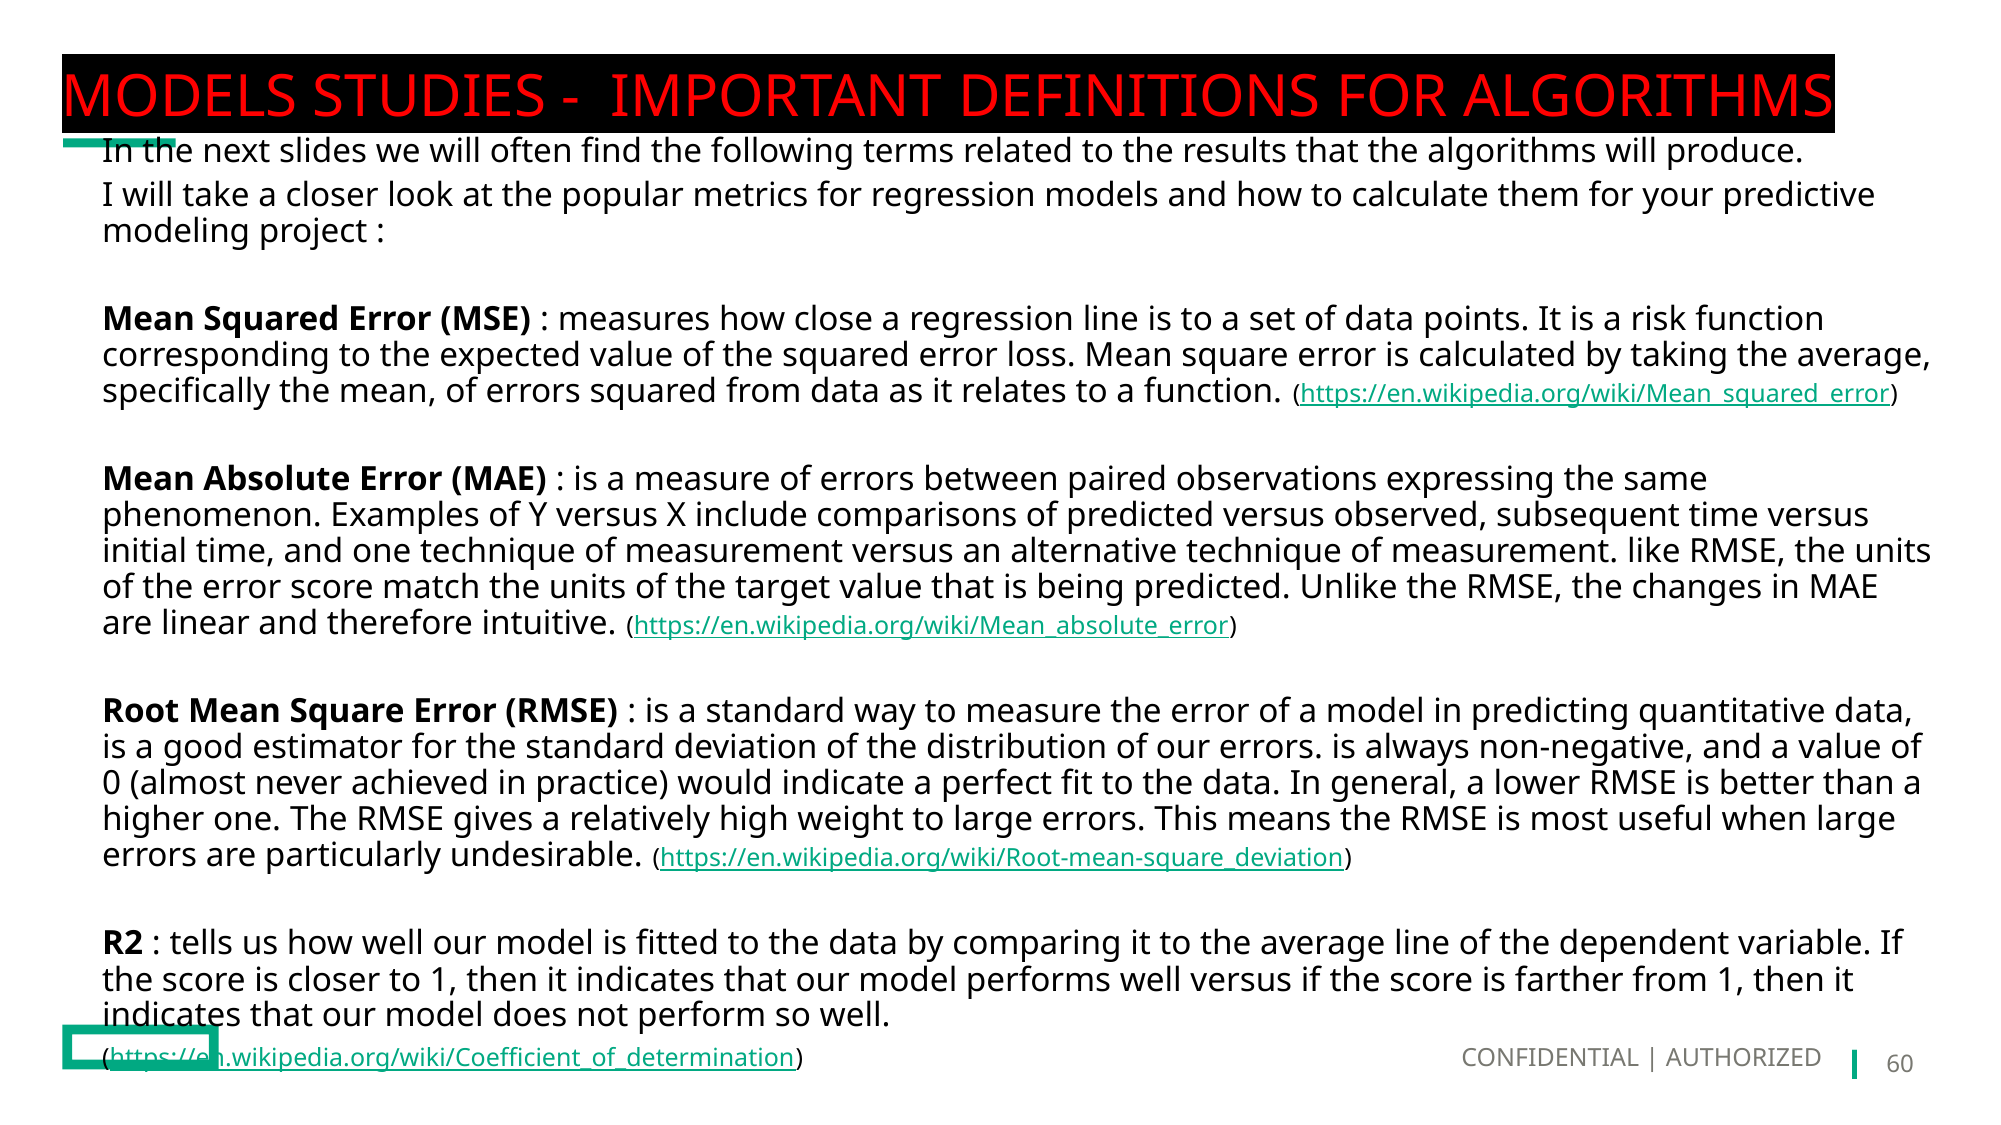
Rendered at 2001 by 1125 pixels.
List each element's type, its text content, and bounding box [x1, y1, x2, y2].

title Models studies - important definitions for algorithms [42, 60, 1938, 135]
text_box In the next slides we will often find the following terms related to the results that the algorithms will produce. I will take a closer look at the popular metrics for regression models and how to calculate them for your predictive modeling project : Mean Squared Error (MSE) : measures how close a regression line is to a set of data points. It is a risk function corresponding to the expected value of the squared error loss. Mean square error is calculated by taking the average, specifically the mean, of errors squared from data as it relates to a function. (https://en.wikipedia.org/wiki/Mean_squared_error) Mean Absolute Error (MAE) : is a measure of errors between paired observations expressing the same phenomenon. Examples of Y versus X include comparisons of predicted versus observed, subsequent time versus initial time, and one technique of measurement versus an alternative technique of measurement. like RMSE, the units of the error score match the units of the target value that is being predicted. Unlike the RMSE, the changes in MAE are linear and therefore intuitive. (https://en.wikipedia.org/wiki/Mean_absolute_error) Root Mean Square Error (RMSE) : is a standard way to measure the error of a model in predicting quantitative data, is a good estimator for the standard deviation of the distribution of our errors. is always non-negative, and a value of 0 (almost never achieved in practice) would indicate a perfect fit to the data. In general, a lower RMSE is better than a higher one. The RMSE gives a relatively high weight to large errors. This means the RMSE is most useful when large errors are particularly undesirable. (https://en.wikipedia.org/wiki/Root-mean-square_deviation) R2 : tells us how well our model is fitted to the data by comparing it to the average line of the dependent variable. If the score is closer to 1, then it indicates that our model performs well versus if the score is farther from 1, then it indicates that our model does not perform so well. (https://en.wikipedia.org/wiki/Coefficient_of_determination) [87, 561, 1950, 1125]
